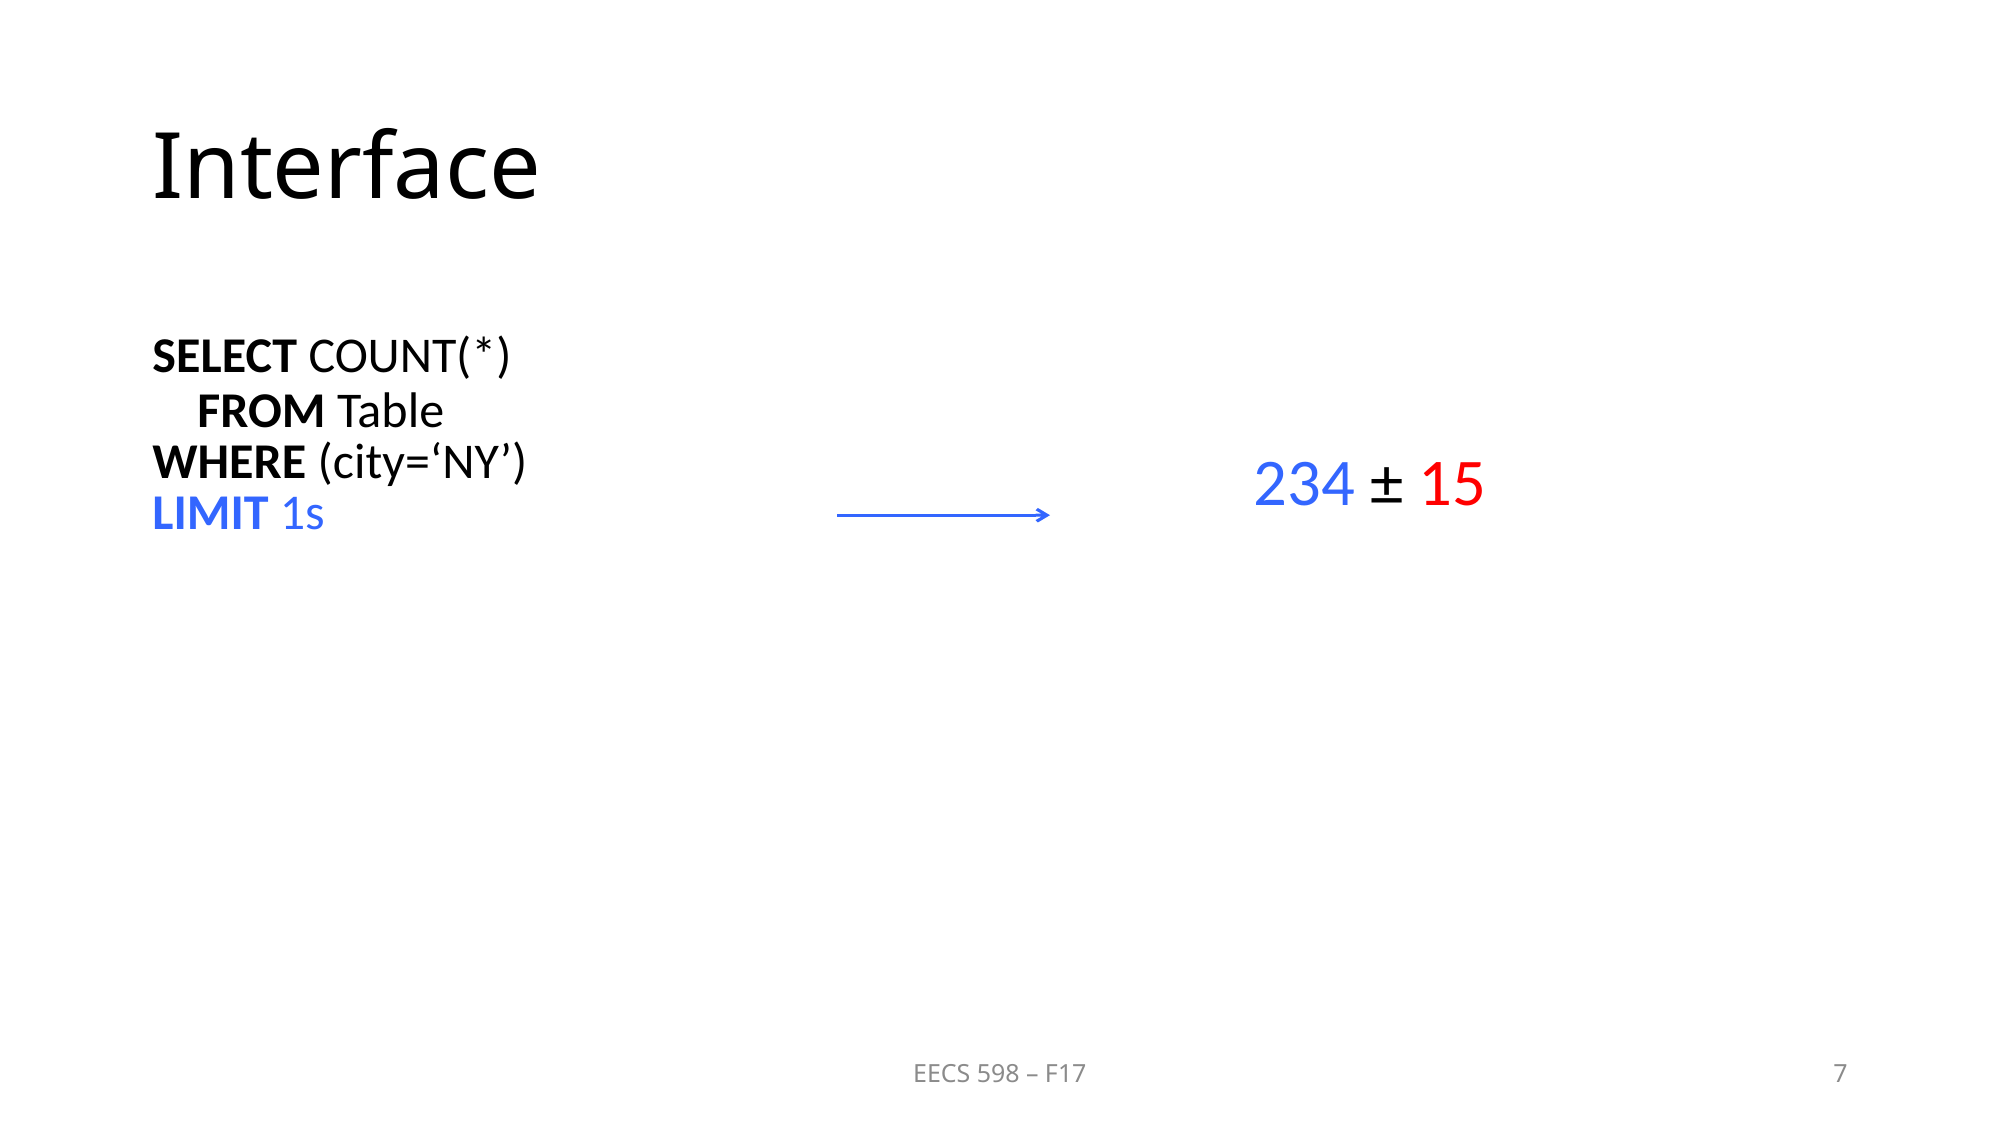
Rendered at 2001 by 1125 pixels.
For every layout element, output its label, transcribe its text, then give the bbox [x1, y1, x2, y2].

footer EECS 598 – F17 [662, 1042, 1338, 1103]
title Interface [137, 59, 1863, 278]
text_box 234 ± 15 [1239, 431, 1502, 526]
slide_number 7 [1412, 1042, 1863, 1103]
list SELECT COUNT(*) FROM Table WHERE (city=‘NY’) LIMIT 1s [137, 278, 1050, 589]
